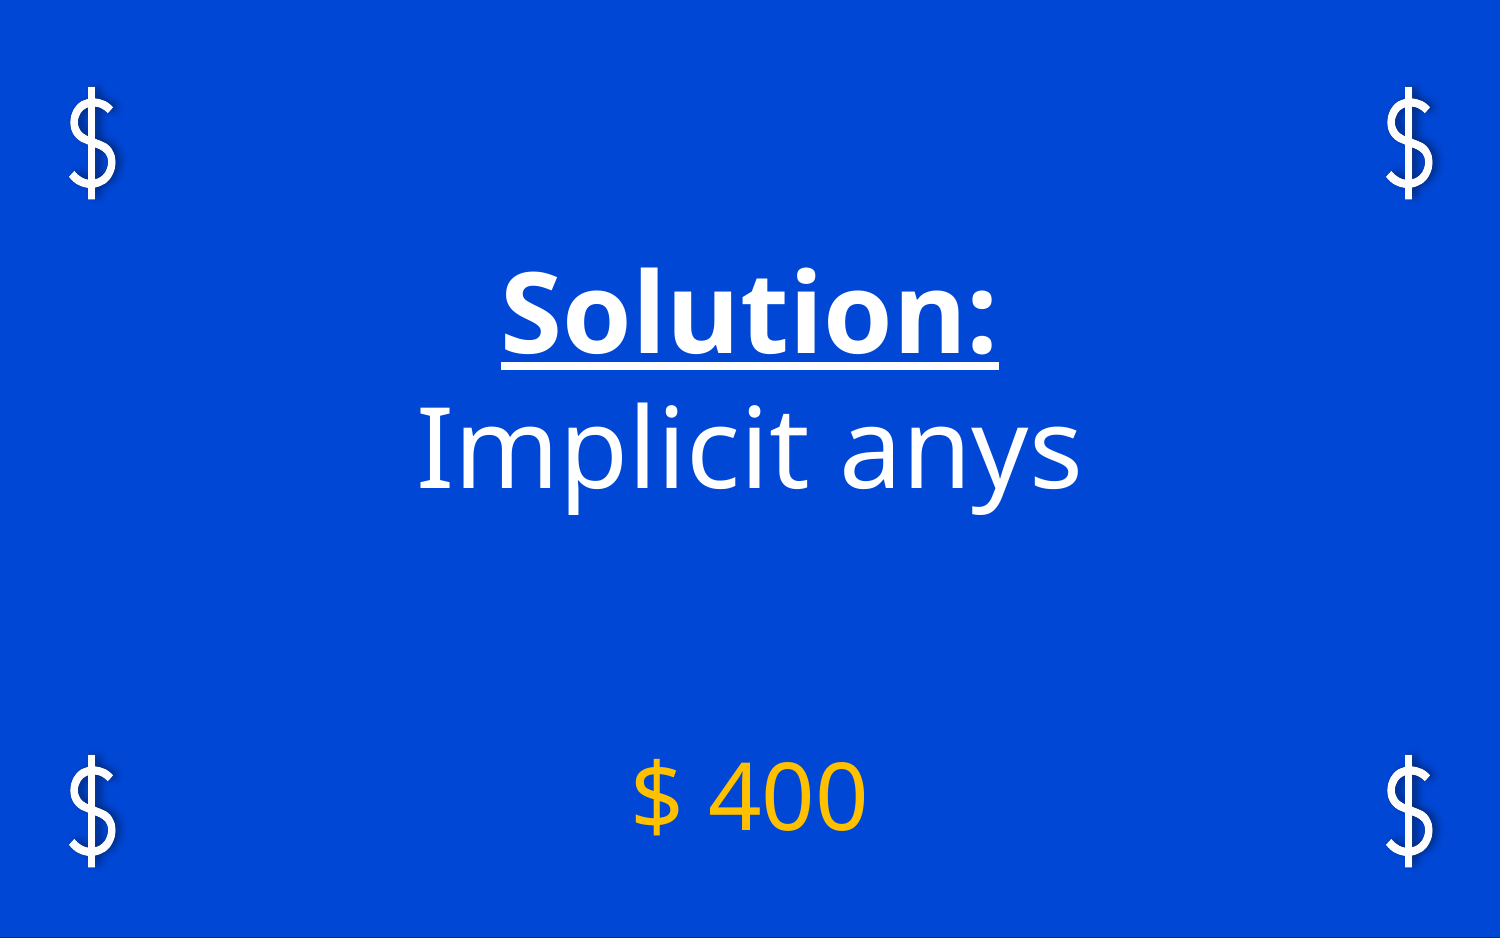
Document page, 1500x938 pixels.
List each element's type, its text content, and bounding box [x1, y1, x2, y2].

picture [35, 748, 148, 874]
text_box $ 400 [598, 729, 902, 857]
picture [35, 80, 148, 206]
picture [1352, 80, 1465, 206]
text_box Solution: Implicit anys [0, 233, 1500, 519]
picture [1352, 748, 1465, 874]
